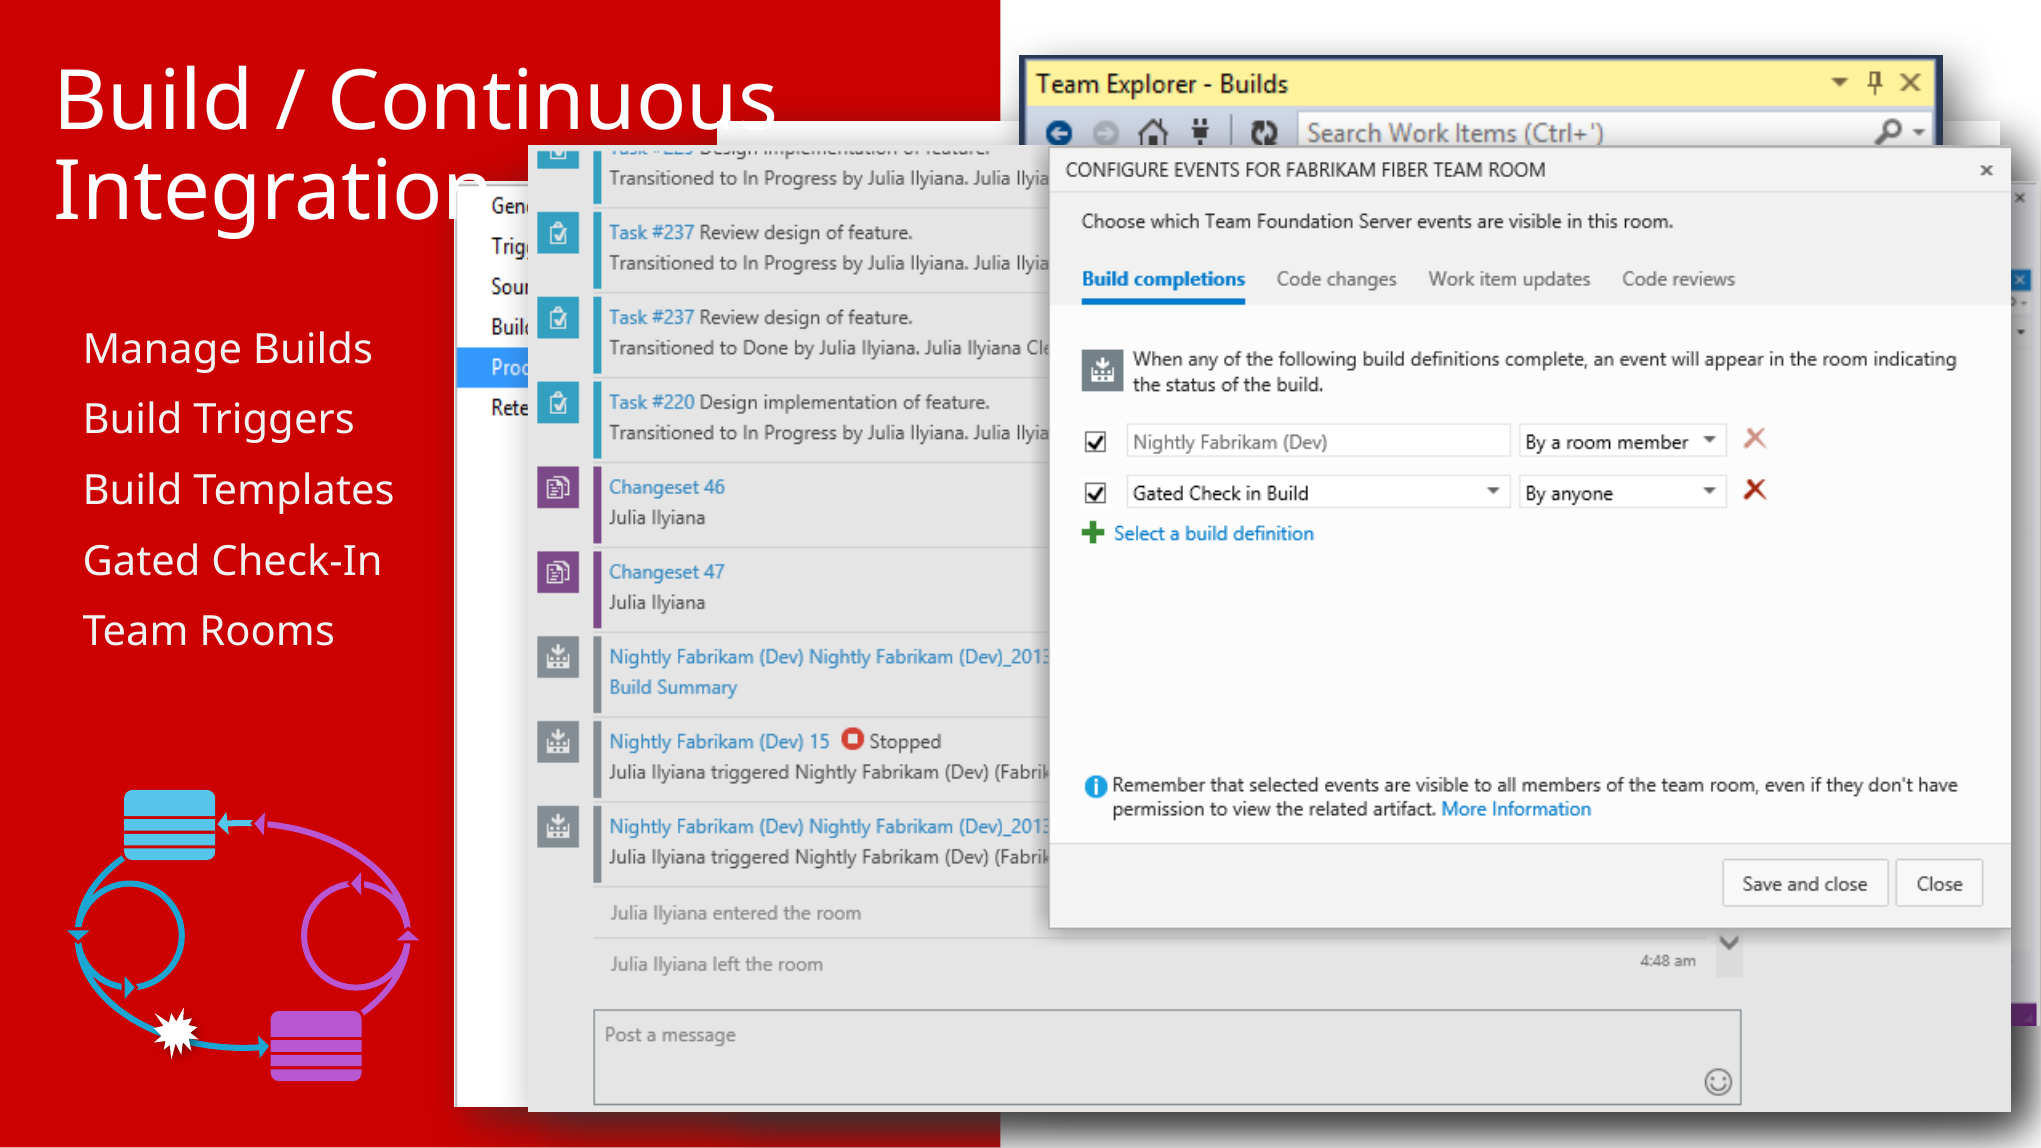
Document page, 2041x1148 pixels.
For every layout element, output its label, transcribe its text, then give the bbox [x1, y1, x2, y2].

list Manage Builds Build Triggers Build Templates Gated Check-In Team Rooms [58, 312, 454, 619]
picture [454, 55, 2041, 1112]
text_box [66, 789, 420, 1082]
list Build / Continuous Integration [30, 42, 822, 240]
